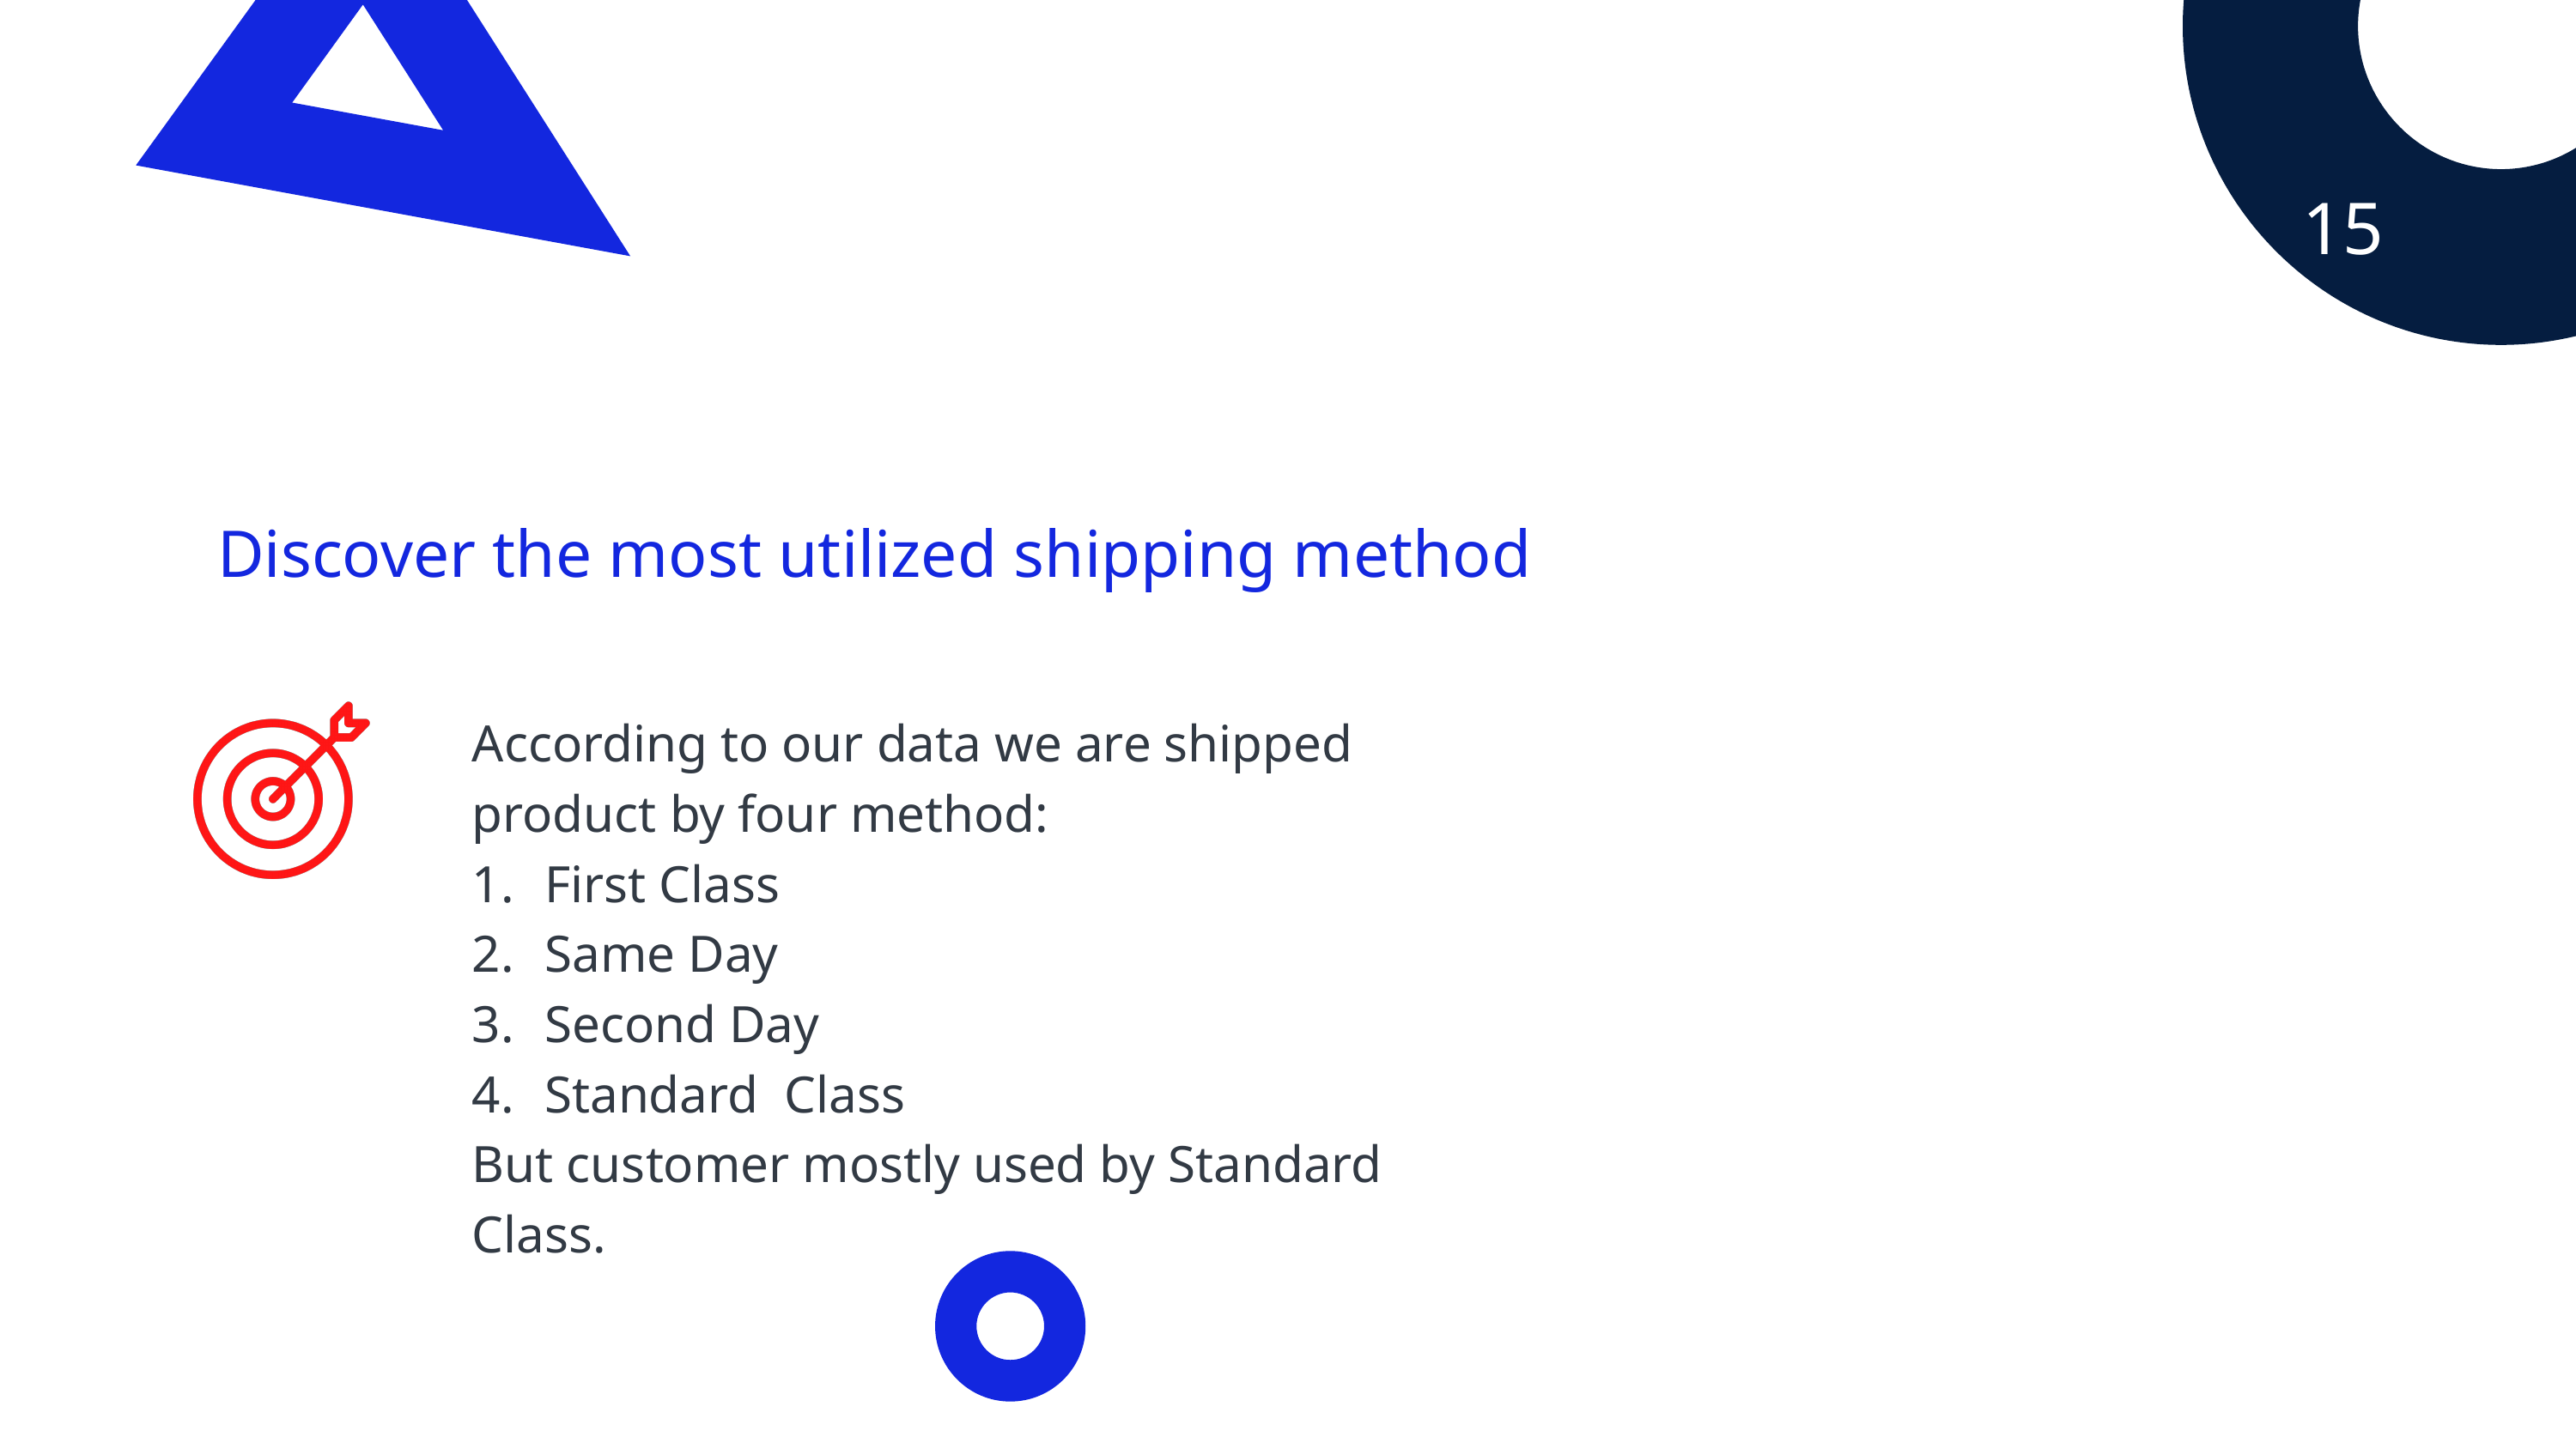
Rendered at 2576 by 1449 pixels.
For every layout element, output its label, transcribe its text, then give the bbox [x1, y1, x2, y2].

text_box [2182, 0, 2576, 346]
picture [192, 701, 371, 879]
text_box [934, 1251, 1086, 1402]
text_box According to our data we are shipped product by four method: First Class Same Day Second Day Standard Class But customer mostly used by Standard Class. [471, 701, 1506, 1449]
text_box Discover the most utilized shipping method [217, 409, 1654, 591]
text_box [127, 0, 565, 343]
